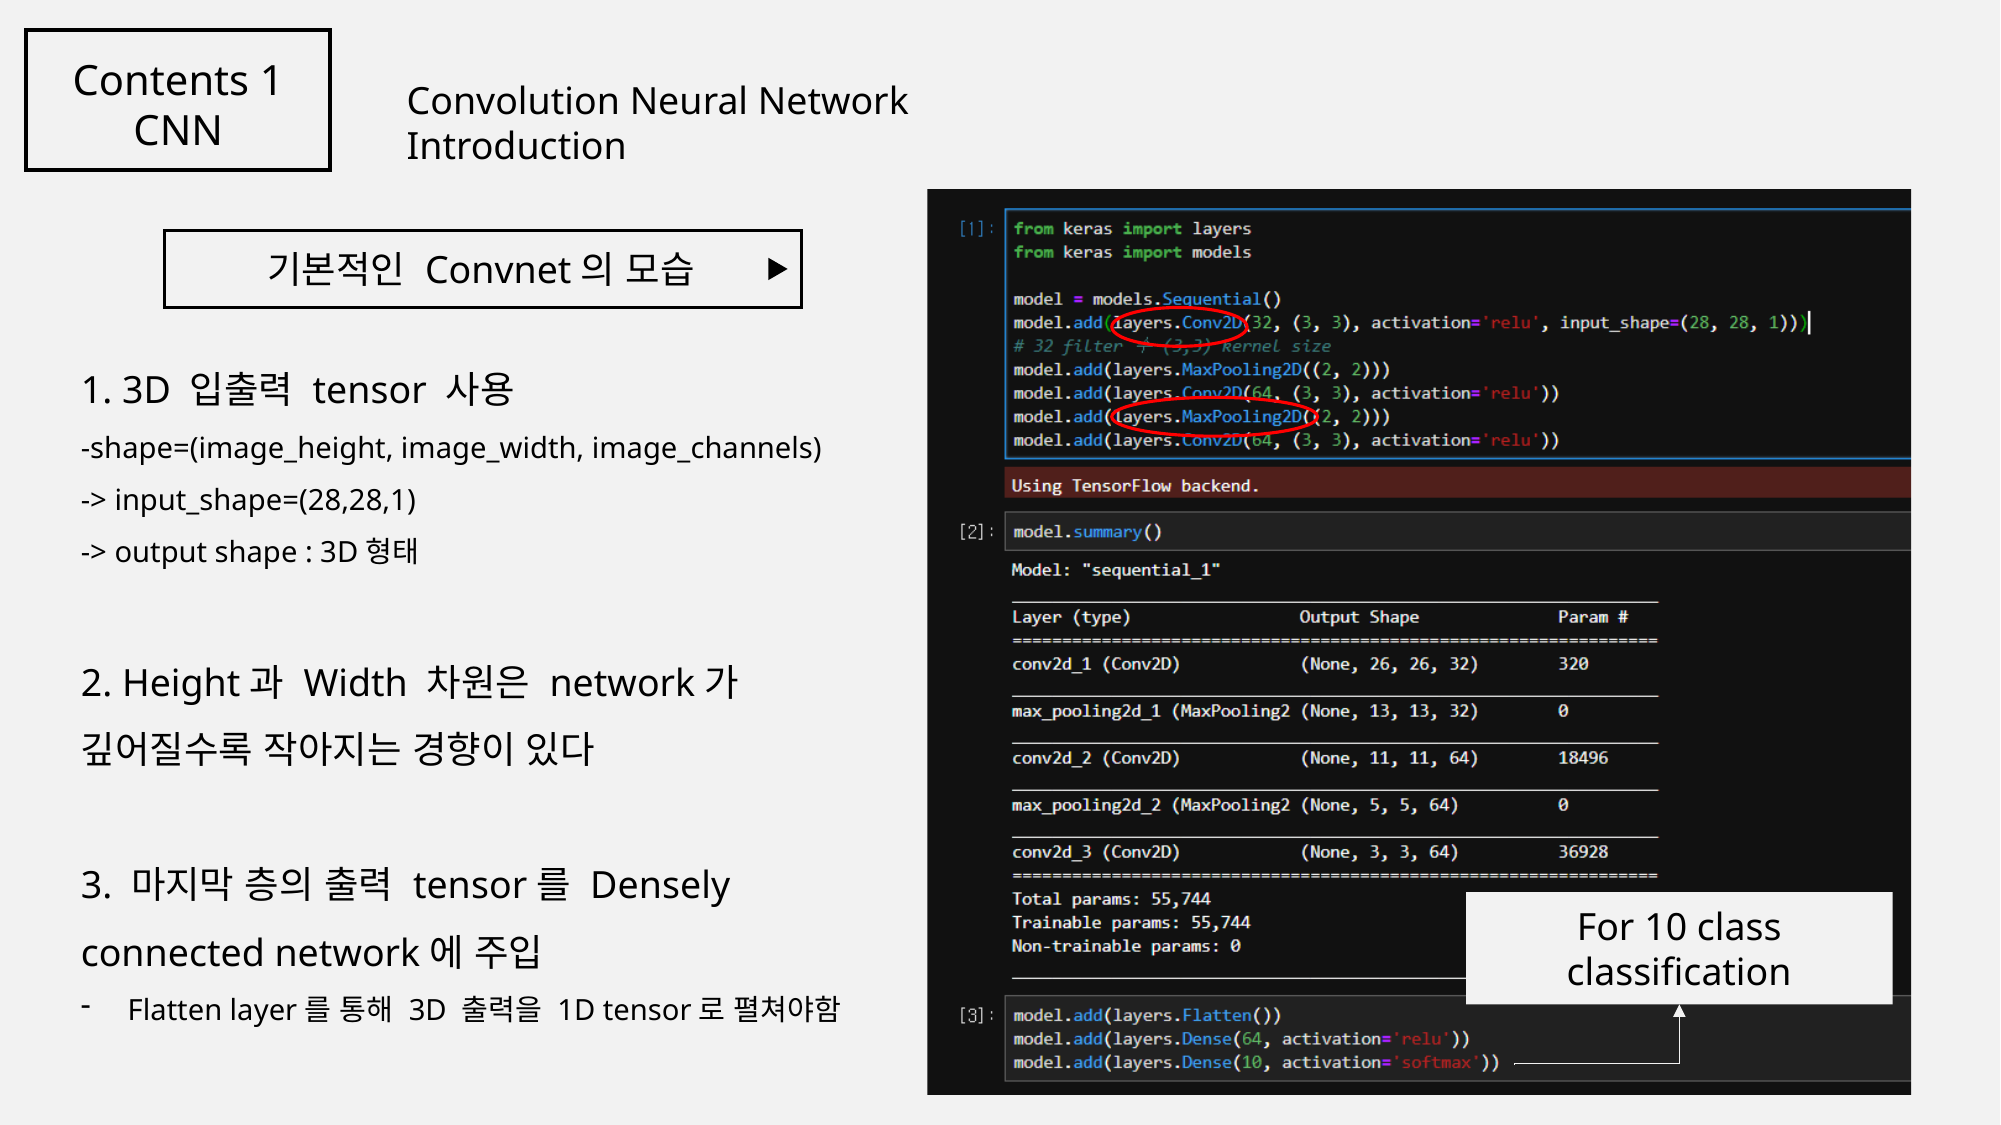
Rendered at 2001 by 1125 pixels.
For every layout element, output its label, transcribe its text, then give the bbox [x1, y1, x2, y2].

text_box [1514, 1004, 1680, 1065]
picture [927, 189, 1912, 1095]
text_box 기본적인 Convnet의 모습 [252, 238, 710, 299]
text_box [163, 230, 803, 308]
text_box Convolution Neural Network Introduction [391, 69, 1146, 174]
text_box 1. 3D 입출력 tensor 사용 -shape=(image_height, image_width, image_channels) -> input_shape=(28,28,1) -> output shape : 3D형태 2. Height과 Width 차원은 network가 깊어질수록 작아지는 경향이 있다 3. 마지막 층의 출력 tensor를 Densely connected network에 주입 Flatten layer를 통해 3D 출력을 1D tensor로 펼쳐야함 [66, 336, 901, 1034]
text_box [768, 257, 788, 281]
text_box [26, 29, 330, 171]
